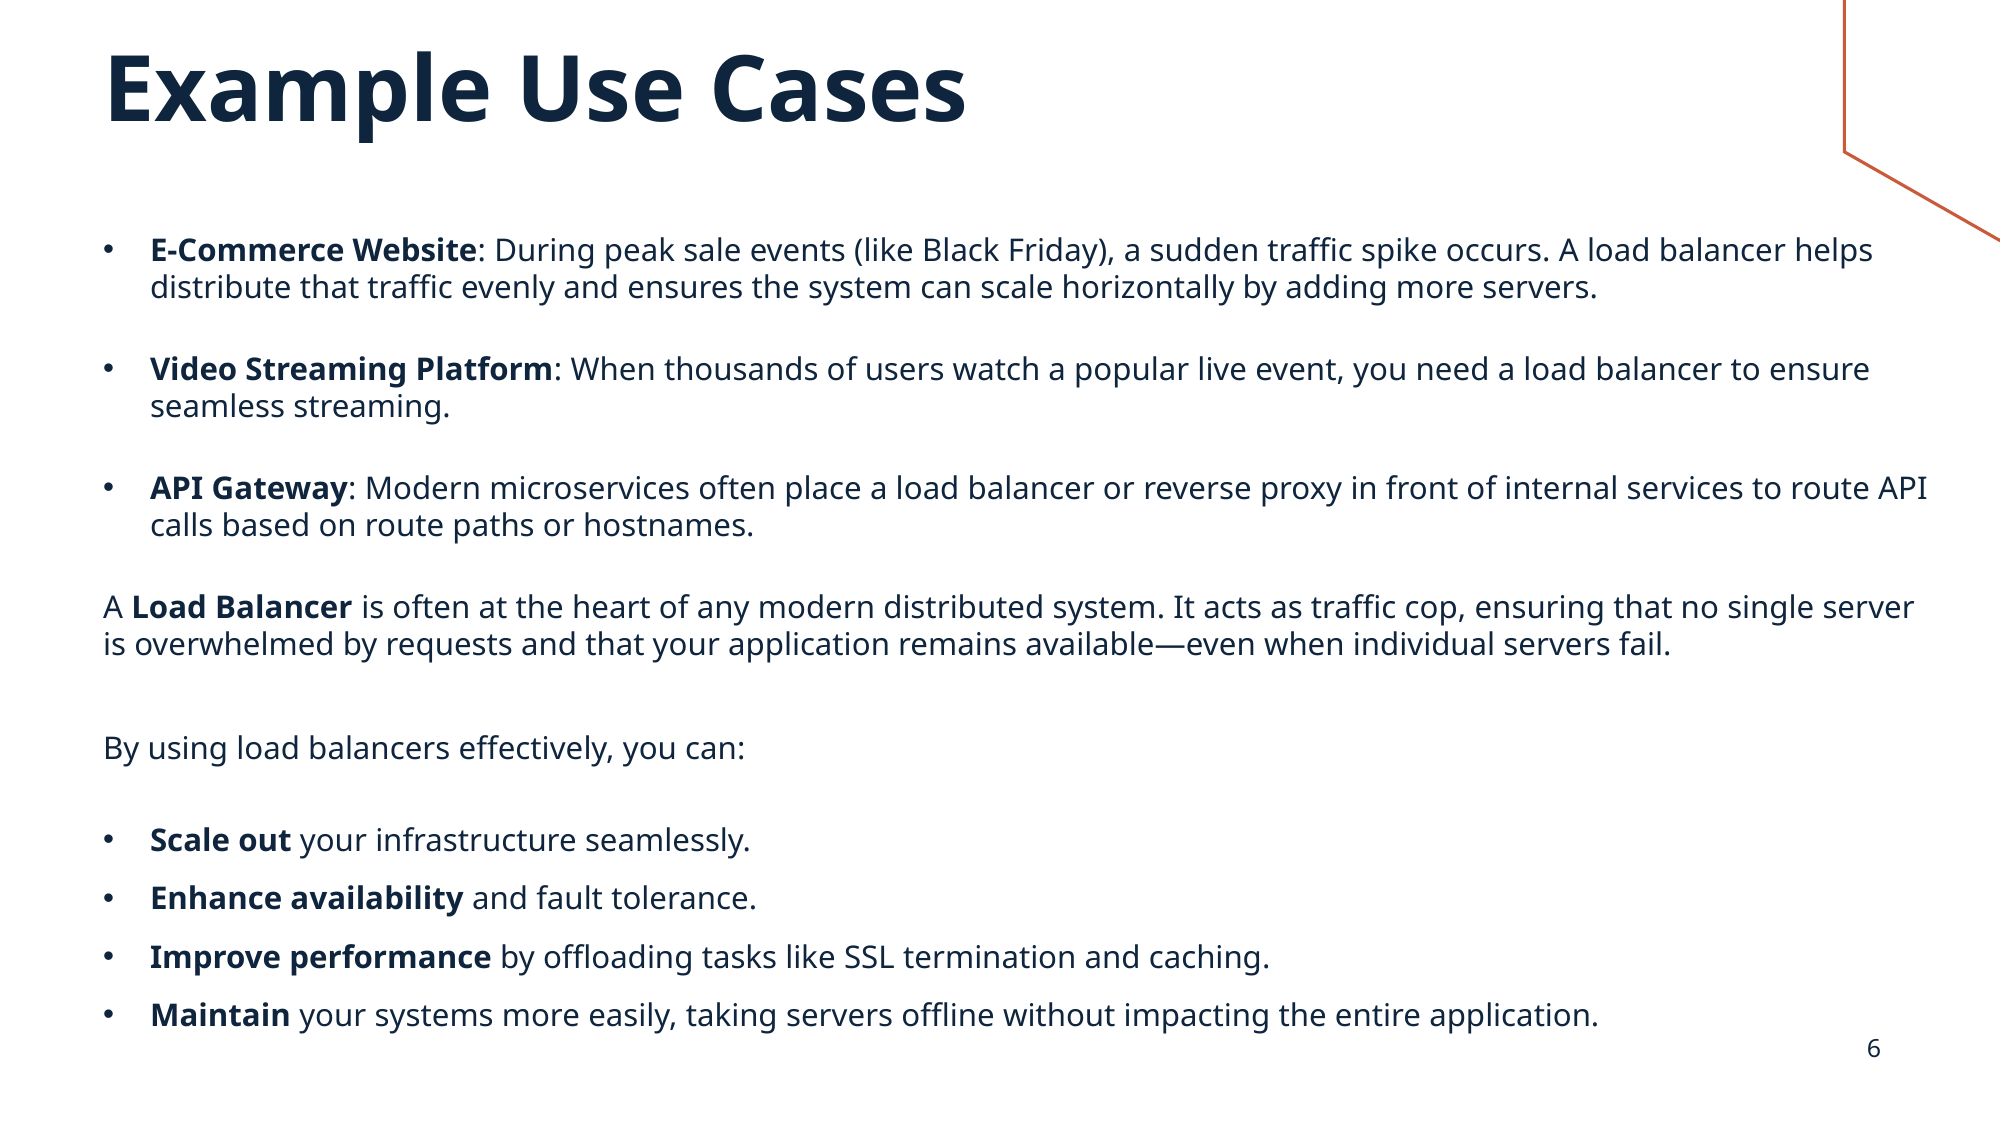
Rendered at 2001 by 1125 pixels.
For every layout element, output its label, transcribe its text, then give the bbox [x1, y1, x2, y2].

title Example Use Cases [88, 16, 1837, 167]
text_box [1844, 0, 2000, 241]
list E-Commerce Website: During peak sale events (like Black Friday), a sudden traffic spike occurs. A load balancer helps distribute that traffic evenly and ensures the system can scale horizontally by adding more servers. Video Streaming Platform: When thousands of users watch a popular live event, you need a load balancer to ensure seamless streaming. API Gateway: Modern microservices often place a load balancer or reverse proxy in front of internal services to route API calls based on route paths or hostnames. A Load Balancer is often at the heart of any modern distributed system. It acts as traffic cop, ensuring that no single server is overwhelmed by requests and that your application remains available—even when individual servers fail. By using load balancers effectively, you can: Scale out your infrastructure seamlessly. Enhance availability and fault tolerance. Improve performance by offloading tasks like SSL termination and caching. Maintain your systems more easily, taking servers offline without impacting the entire application. [88, 222, 1947, 1080]
